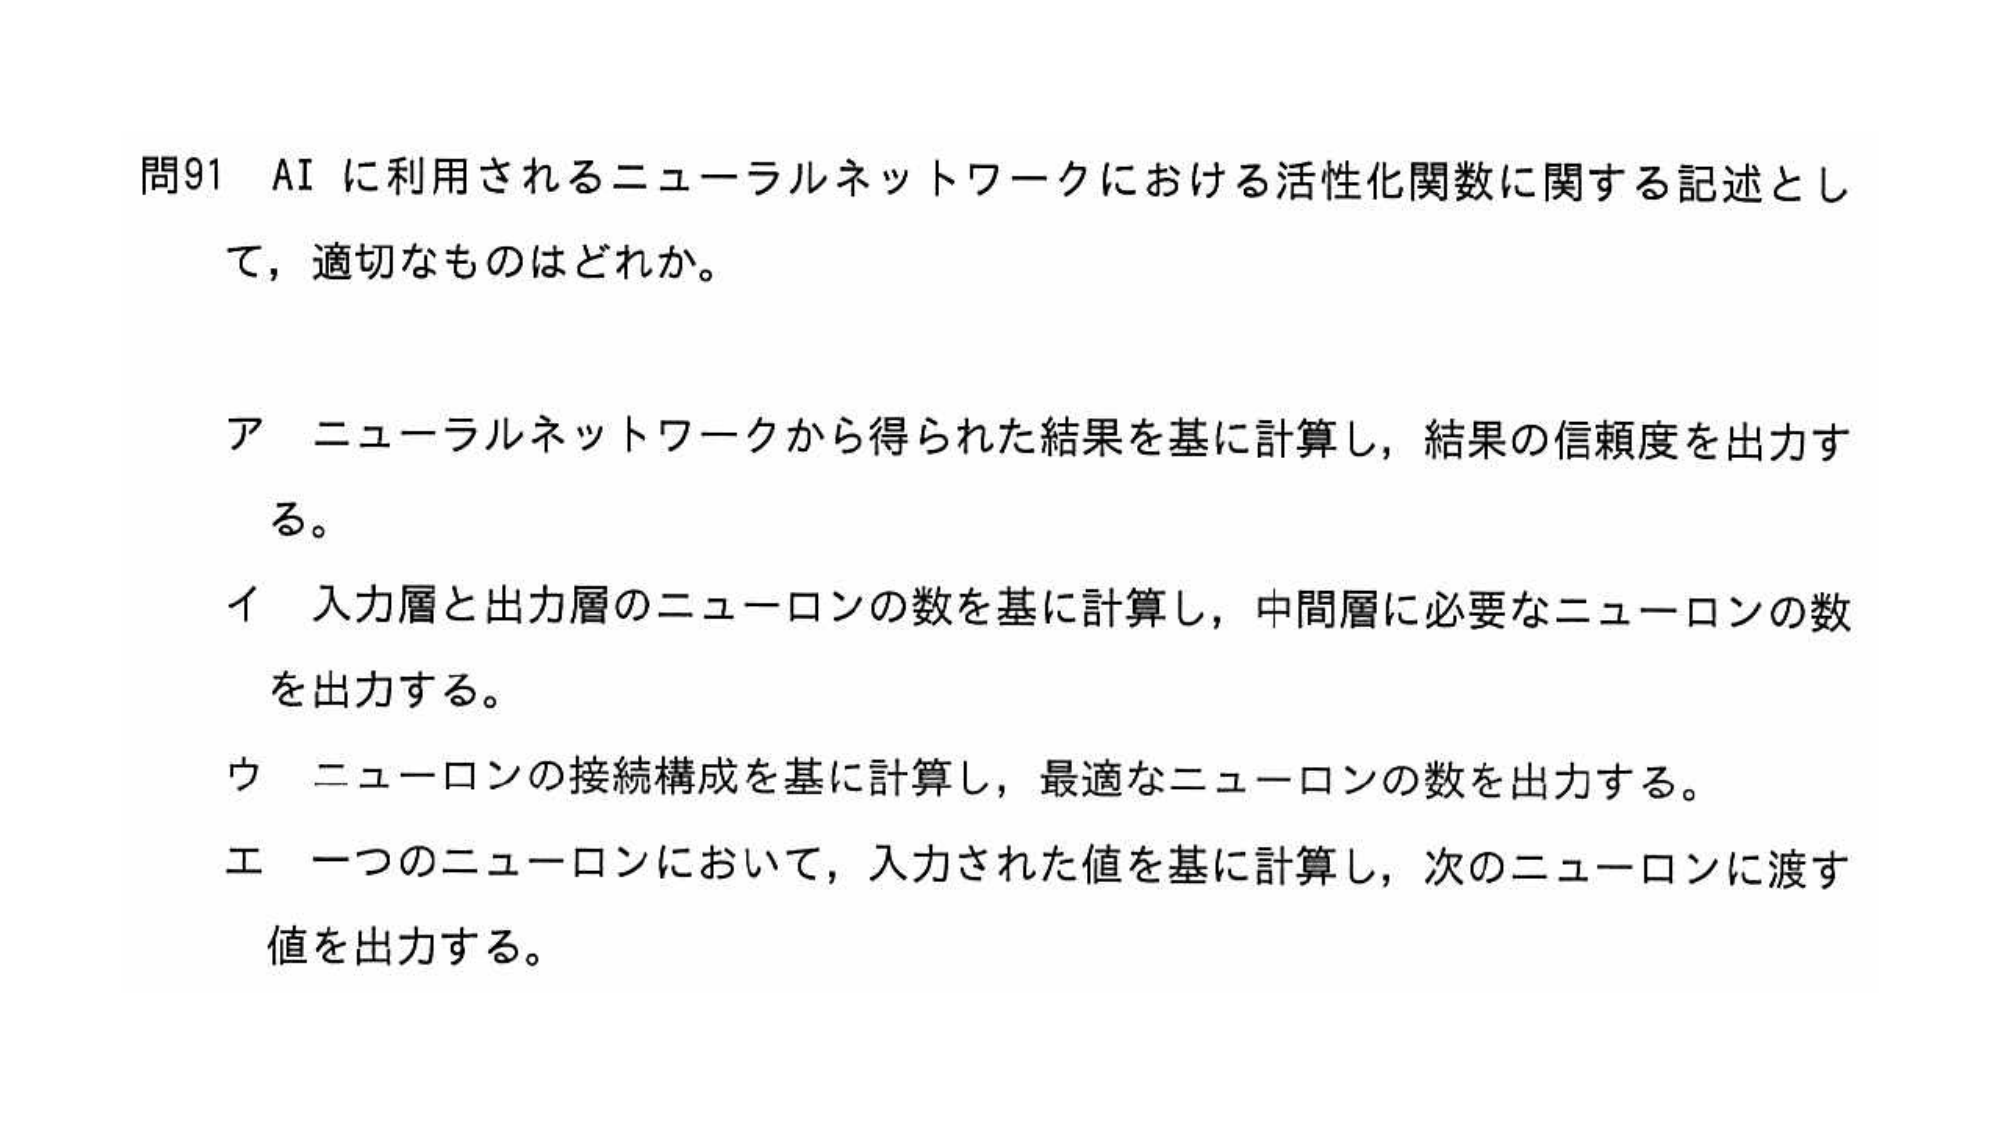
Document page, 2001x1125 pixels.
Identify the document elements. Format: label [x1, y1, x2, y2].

picture [121, 131, 1879, 994]
